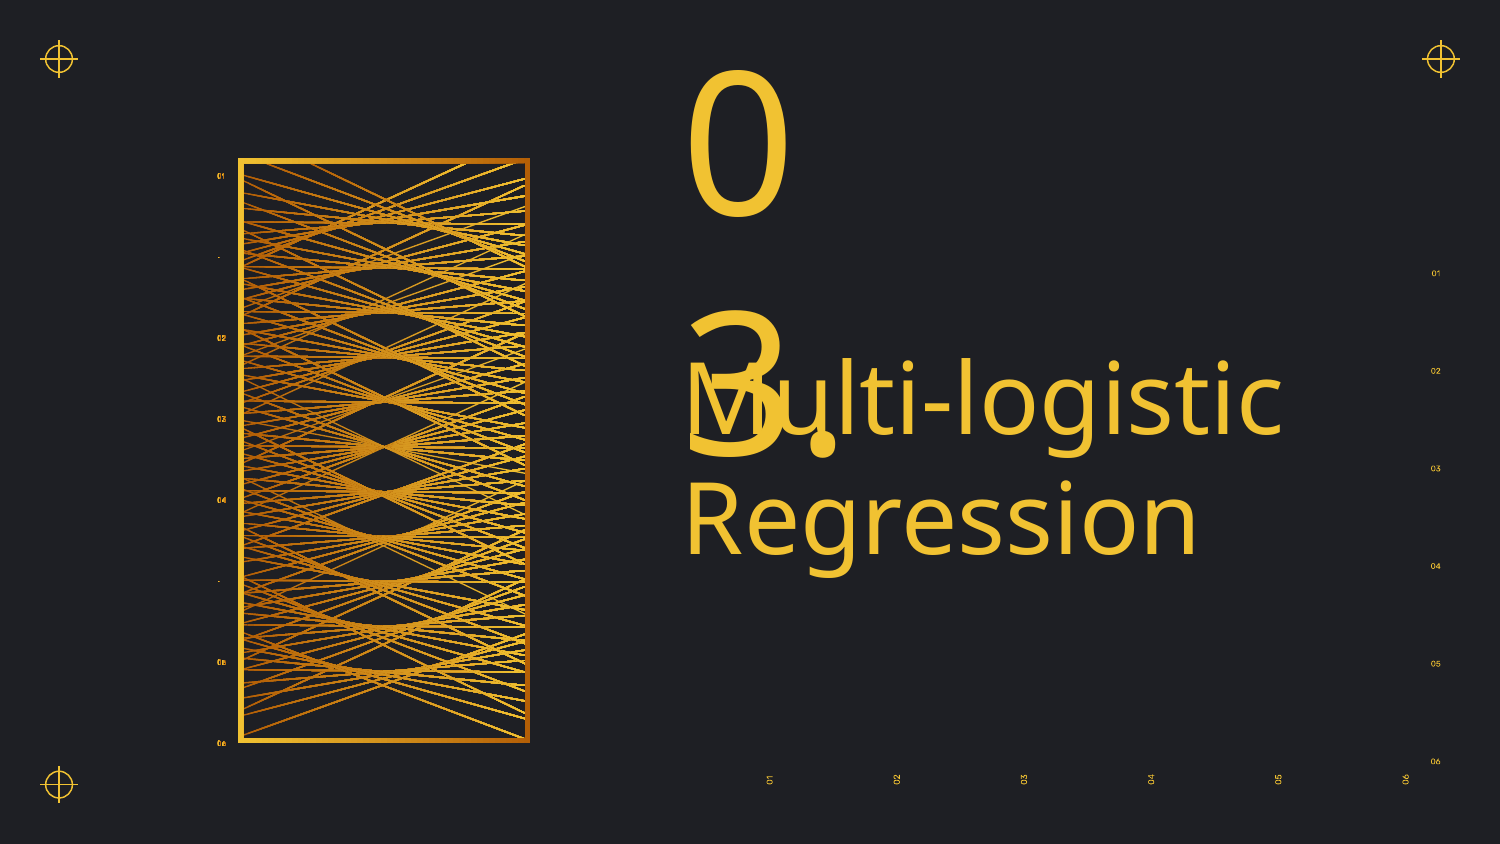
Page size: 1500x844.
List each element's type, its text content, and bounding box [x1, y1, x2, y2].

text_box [217, 157, 531, 747]
title Multi-logistic Regression [666, 393, 1382, 516]
title 03. [666, 164, 886, 347]
